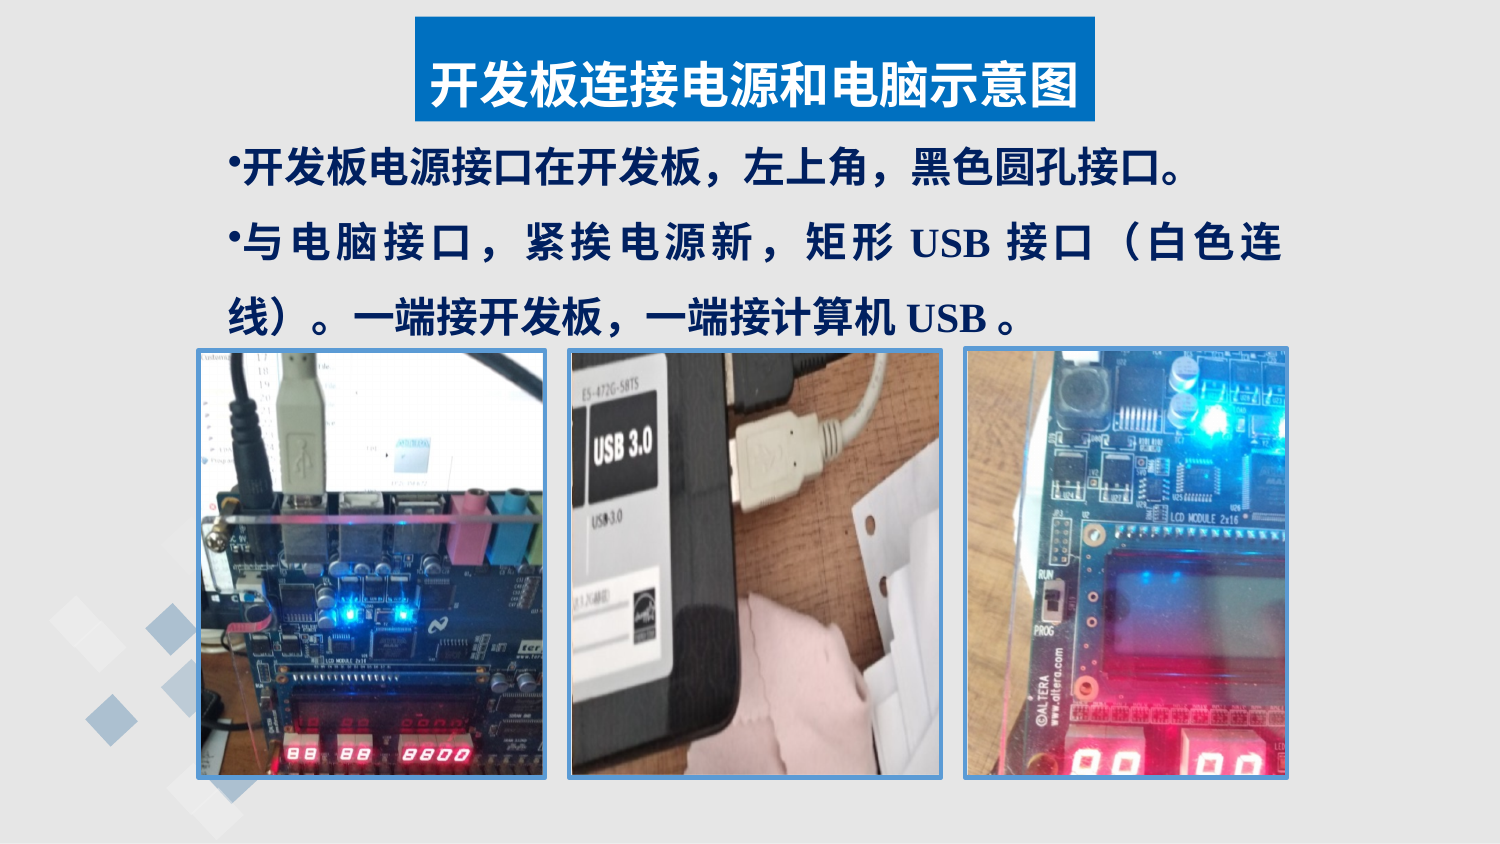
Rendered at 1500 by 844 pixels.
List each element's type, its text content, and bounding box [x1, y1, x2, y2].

picture [160, 351, 1339, 775]
text_box 开发板电源接口在开发板，左上角，黑色圆孔接口。 与电脑接口，紧挨电源新，矩形USB接口（白色连线）。一端接开发板，一端接计算机USB。 [212, 108, 1298, 349]
picture [1273, 387, 1285, 402]
picture [968, 741, 1285, 775]
text_box 开发板连接电源和电脑示意图 [415, 16, 1095, 122]
